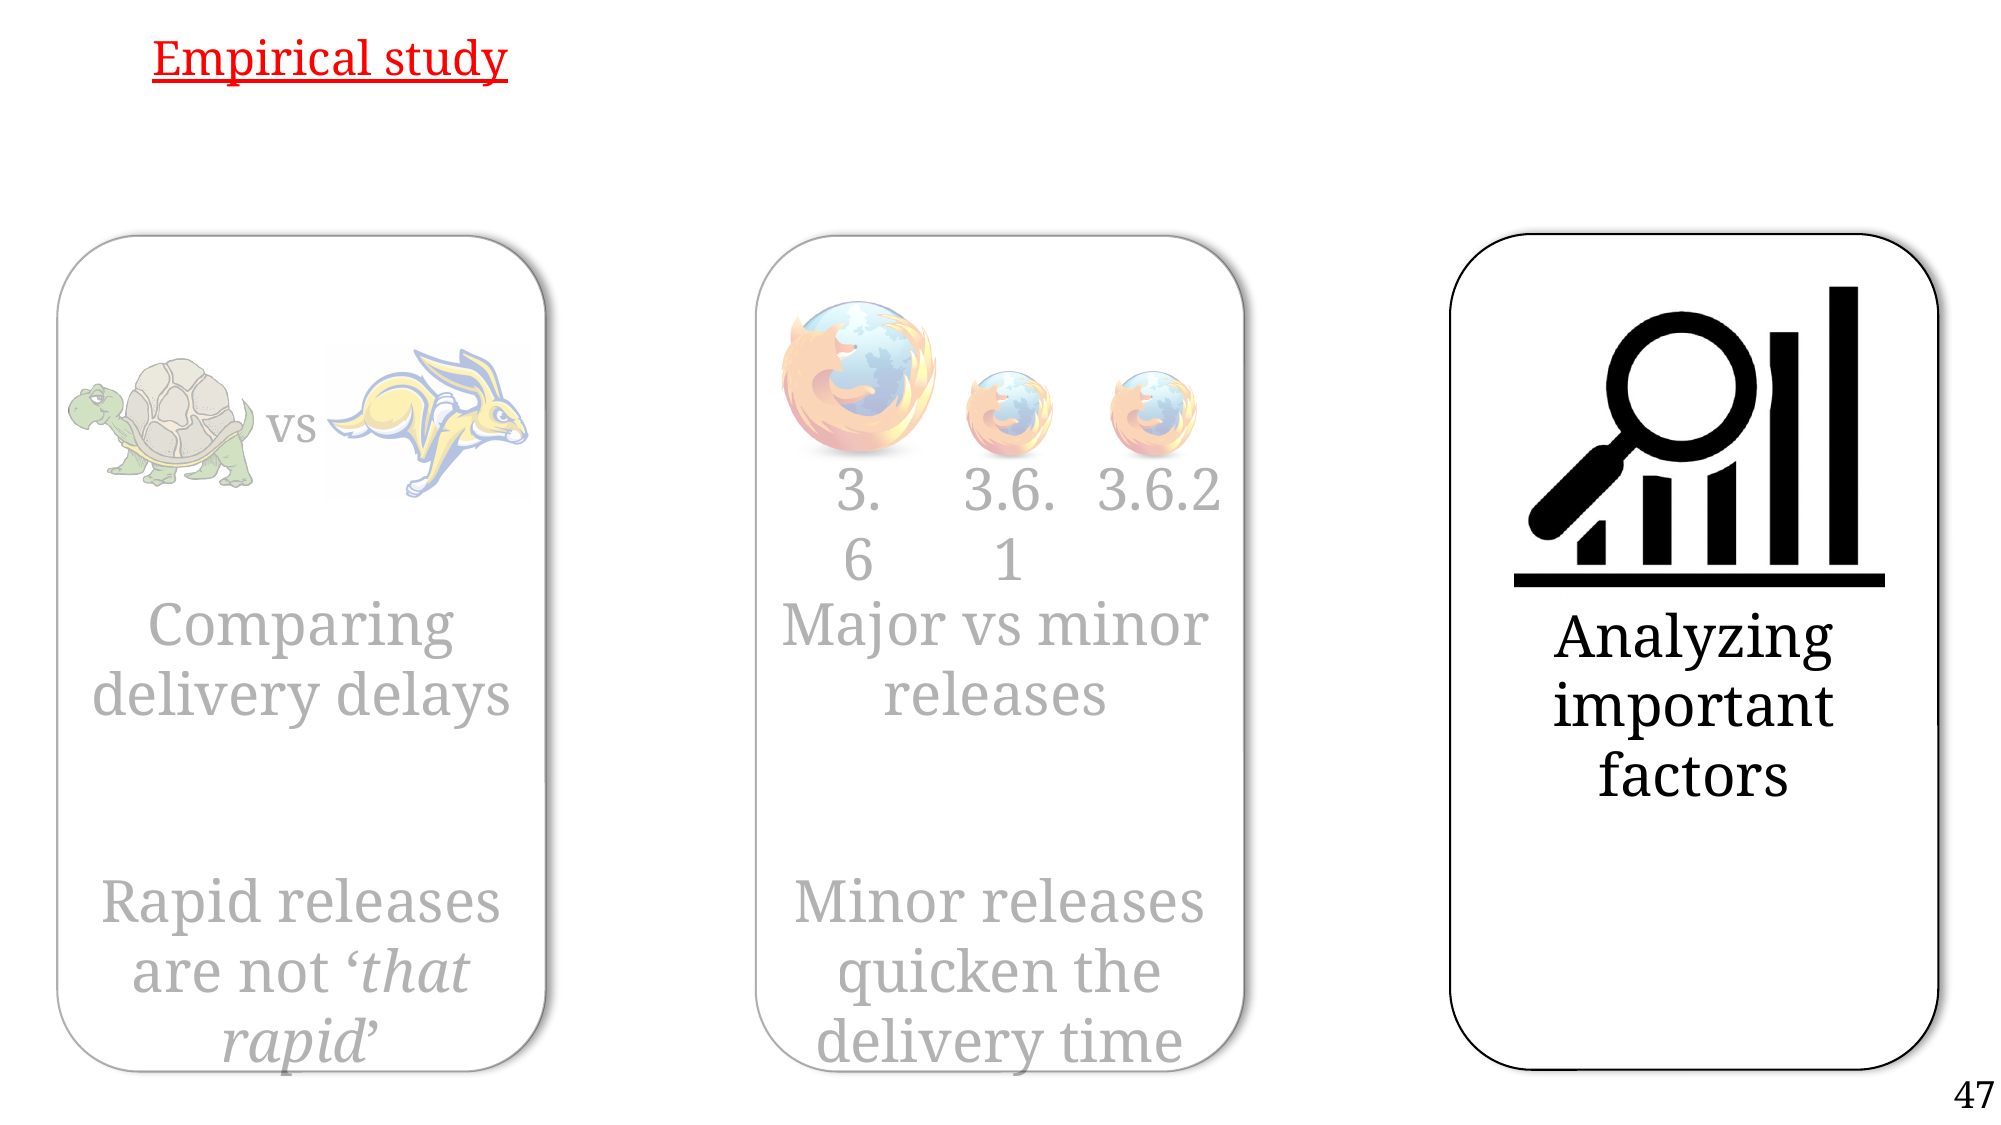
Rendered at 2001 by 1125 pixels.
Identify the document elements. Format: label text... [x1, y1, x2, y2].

text_box [754, 234, 1246, 1004]
picture [324, 345, 532, 501]
text_box [1449, 233, 1940, 1071]
picture [1513, 251, 1885, 622]
picture [1108, 371, 1199, 462]
text_box Rapid releases are not ‘that rapid’ [57, 856, 546, 1082]
picture [778, 301, 940, 463]
list Empirical study [137, 27, 1863, 94]
text_box [56, 234, 547, 1002]
text_box [67, 303, 533, 547]
text_box 3.6.2 [1079, 444, 1240, 530]
text_box Minor releases quicken the delivery time [755, 856, 1244, 1082]
text_box Major vs minor releases [751, 579, 1240, 735]
picture [68, 358, 254, 488]
text_box [777, 284, 1230, 463]
text_box 3.6.1 [935, 463, 1084, 579]
text_box Comparing delivery delays [57, 579, 546, 735]
text_box 3.6 [806, 463, 912, 579]
picture [964, 371, 1055, 462]
text_box 47 [1939, 1063, 2000, 1124]
text_box Analyzing important factors [1450, 591, 1939, 816]
